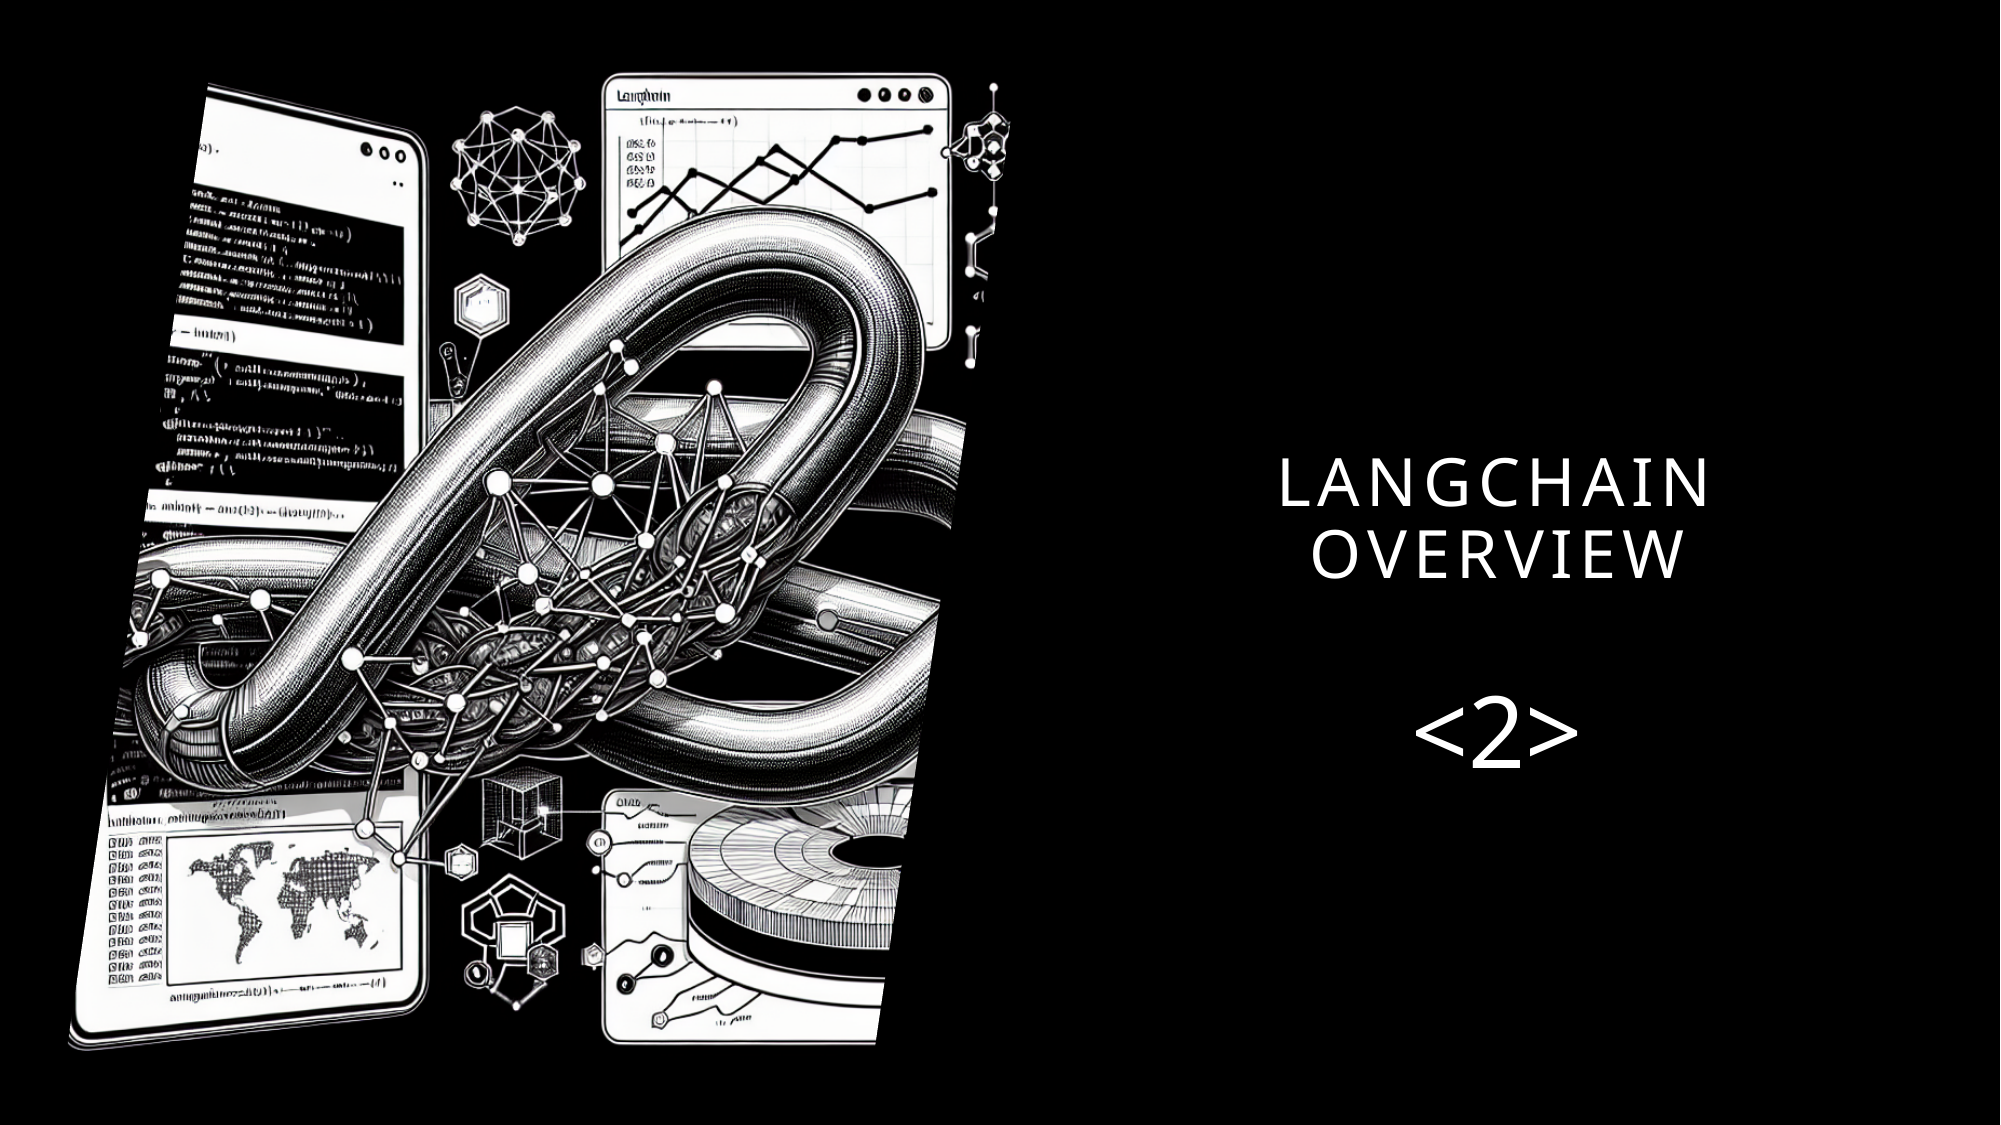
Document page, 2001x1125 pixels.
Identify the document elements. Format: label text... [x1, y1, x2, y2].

subtitle <2> [1081, 680, 1913, 794]
picture [54, 0, 1030, 1125]
title langchain overview [1081, 125, 1913, 601]
